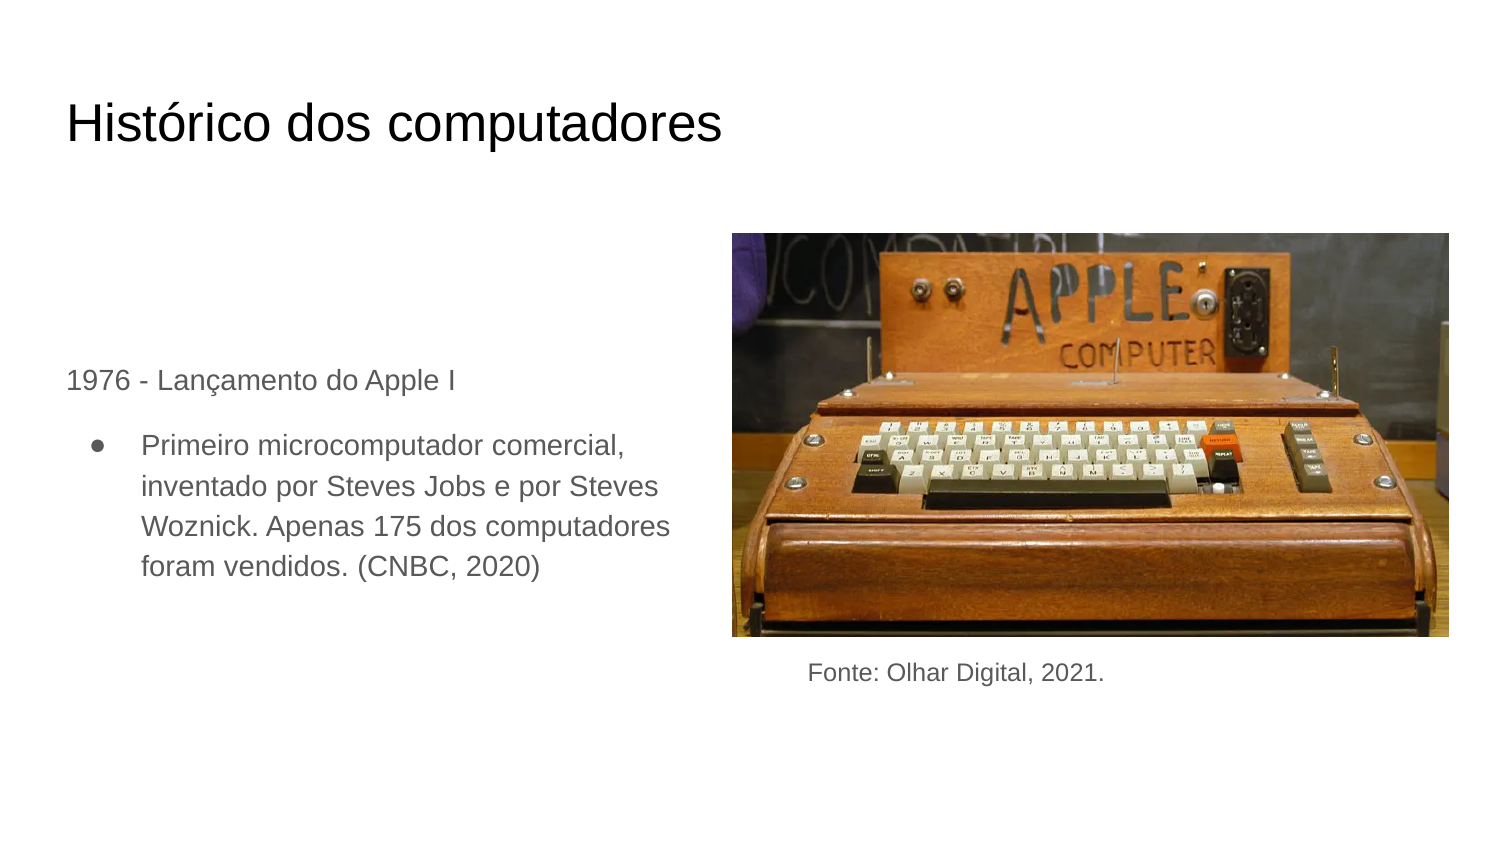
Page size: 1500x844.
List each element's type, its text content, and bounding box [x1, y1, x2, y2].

list Fonte: Olhar Digital, 2021. [792, 637, 1449, 702]
title Histórico dos computadores [51, 72, 1449, 167]
list 1976 - Lançamento do Apple I Primeiro microcomputador comercial, inventado por Steves Jobs e por Steves Woznick. Apenas 175 dos computadores foram vendidos. (CNBC, 2020) [51, 189, 708, 750]
picture [732, 233, 1450, 637]
